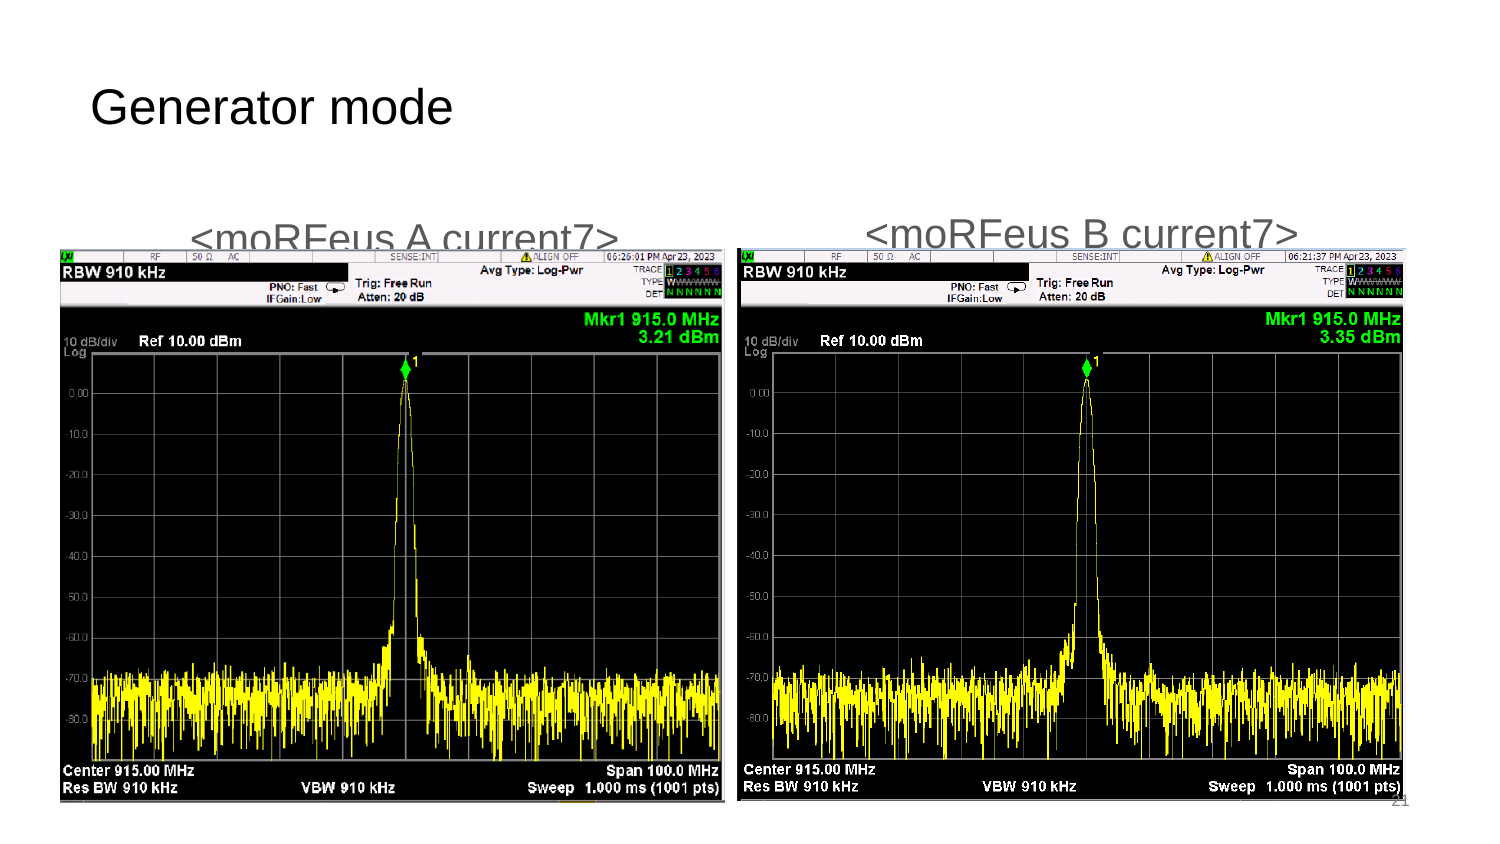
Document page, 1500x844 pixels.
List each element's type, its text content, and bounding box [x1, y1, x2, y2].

list <moRFeus B current7> [849, 191, 1455, 276]
picture [737, 248, 1406, 802]
list <moRFeus A current7> [174, 196, 780, 259]
picture [59, 249, 726, 803]
slide_number 21 [1200, 782, 1425, 827]
title Generator mode [75, 33, 1425, 175]
